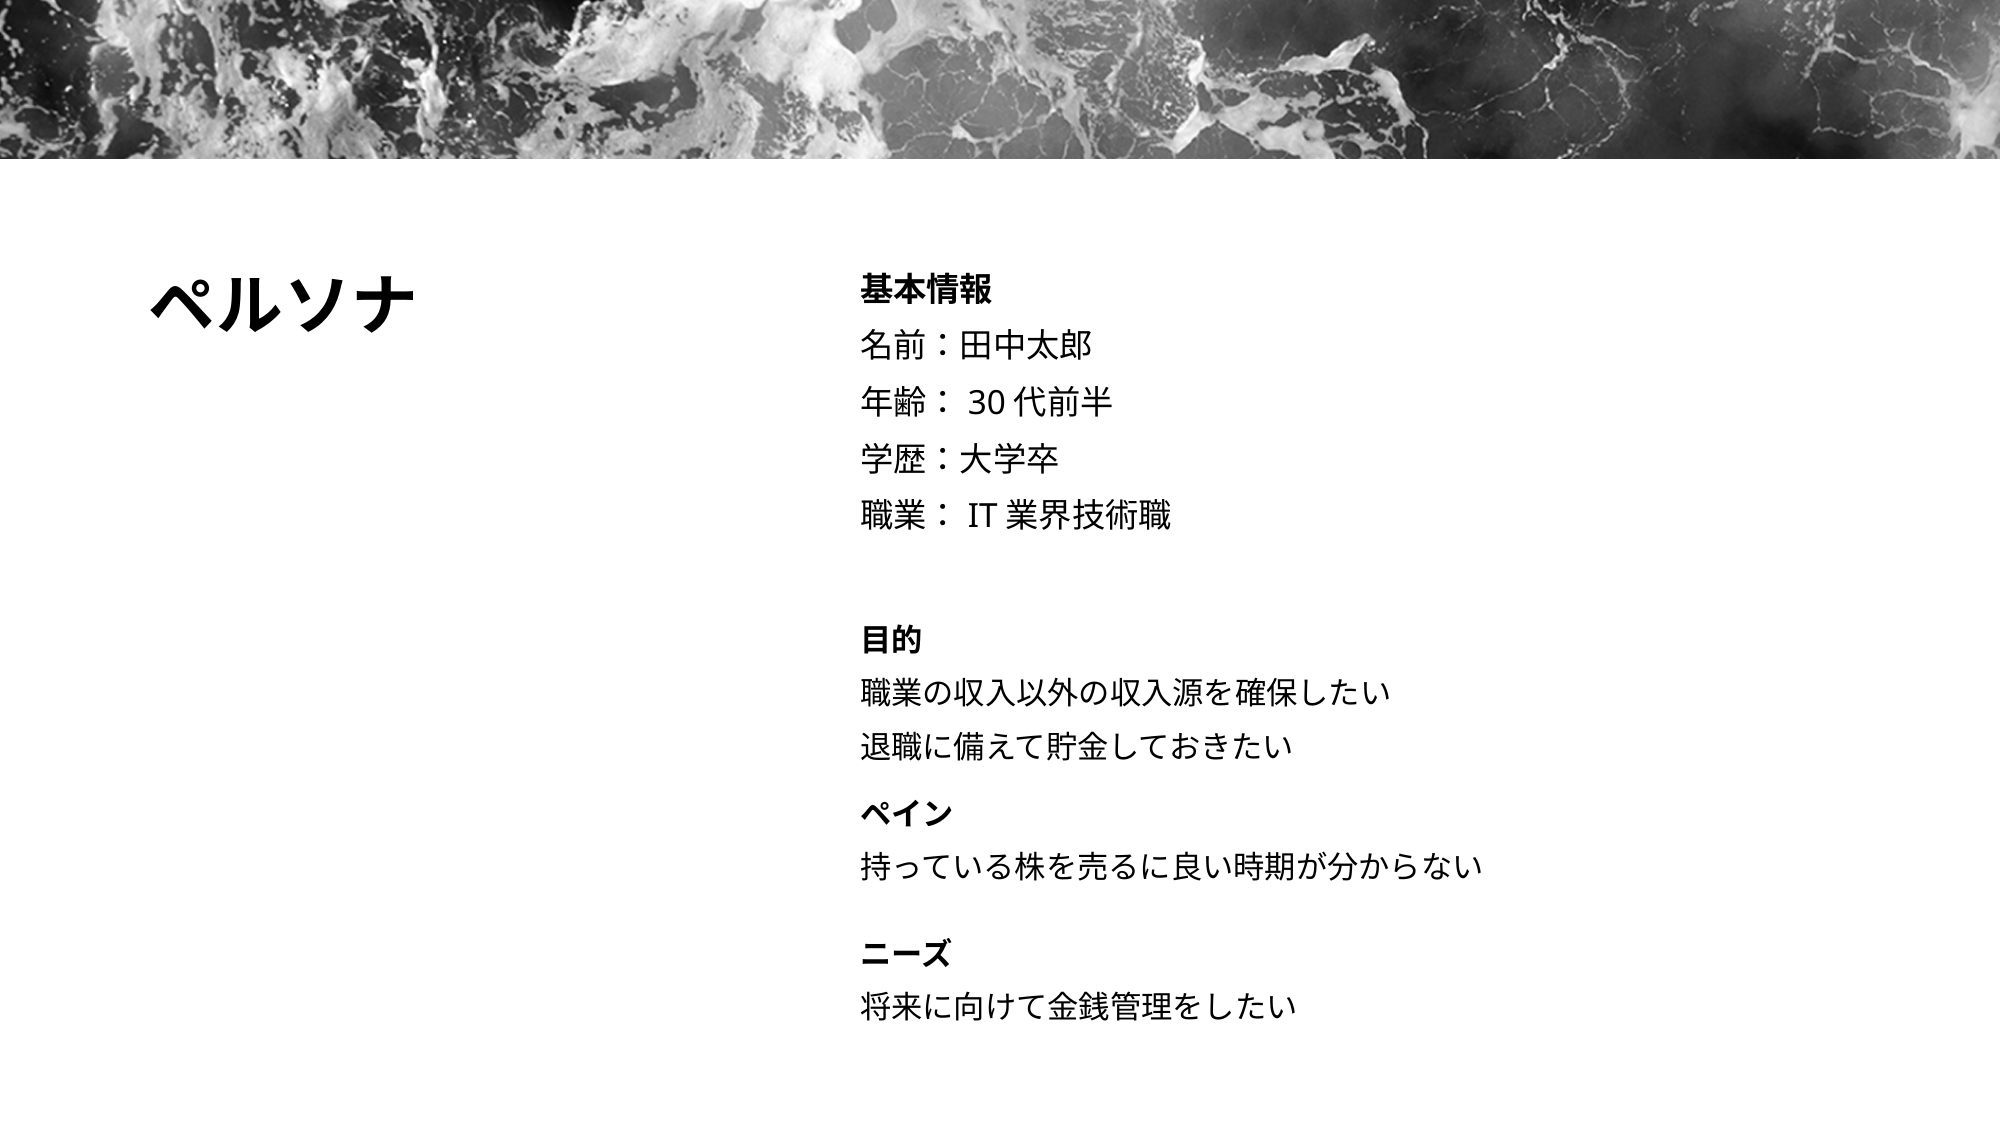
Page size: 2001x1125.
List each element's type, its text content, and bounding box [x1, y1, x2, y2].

list 基本情報 名前：田中太郎 年齢：30代前半 学歴：大学卒 職業：IT業界技術職 [845, 264, 1850, 579]
title ペルソナ [133, 264, 698, 938]
list 目的 職業の収入以外の収入源を確保したい 退職に備えて貯金しておきたい ペイン 持っている株を売るに良い時期が分からない ニーズ 将来に向けて金銭管理をしたい [845, 617, 1850, 1035]
picture [0, 0, 2000, 160]
